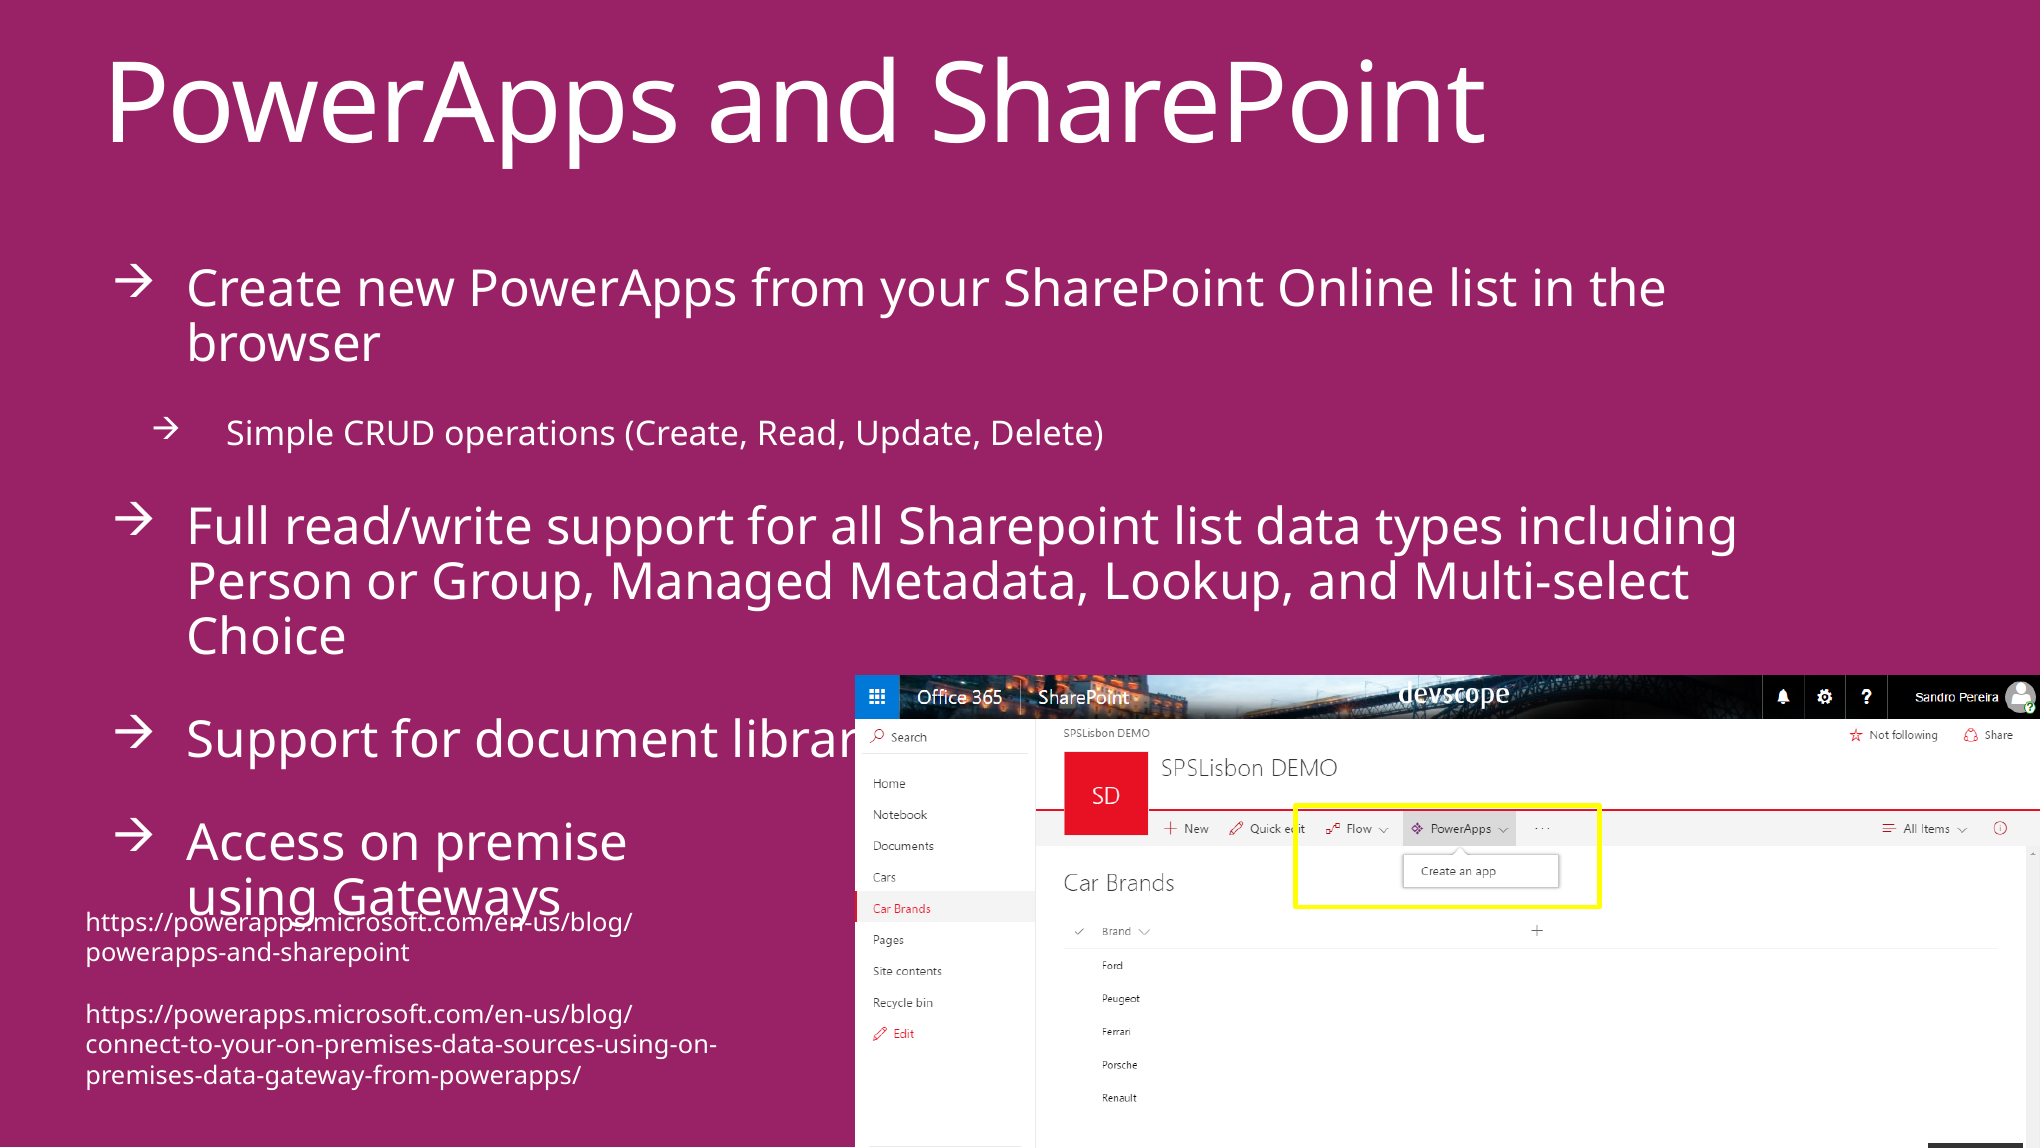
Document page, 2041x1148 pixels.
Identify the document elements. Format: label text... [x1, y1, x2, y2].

text_box https://powerapps.microsoft.com/en-us/blog/powerapps-and-sharepoint https://powerapps.microsoft.com/en-us/blog/connect-to-your-on-premises-data-sources-using-on-premises-data-gateway-from-powerapps/ [70, 898, 747, 1097]
text_box PowerApps and SharePoint [87, 38, 1953, 219]
text_box Create new PowerApps from your SharePoint Online list in the browser Simple CRUD operations (Create, Read, Update, Delete) Full read/write support for all Sharepoint list data types including Person or Group, Managed Metadata, Lookup, and Multi-select Choice Support for document libraries Access on premise using Gateways [87, 246, 1818, 942]
picture [854, 675, 2040, 1148]
